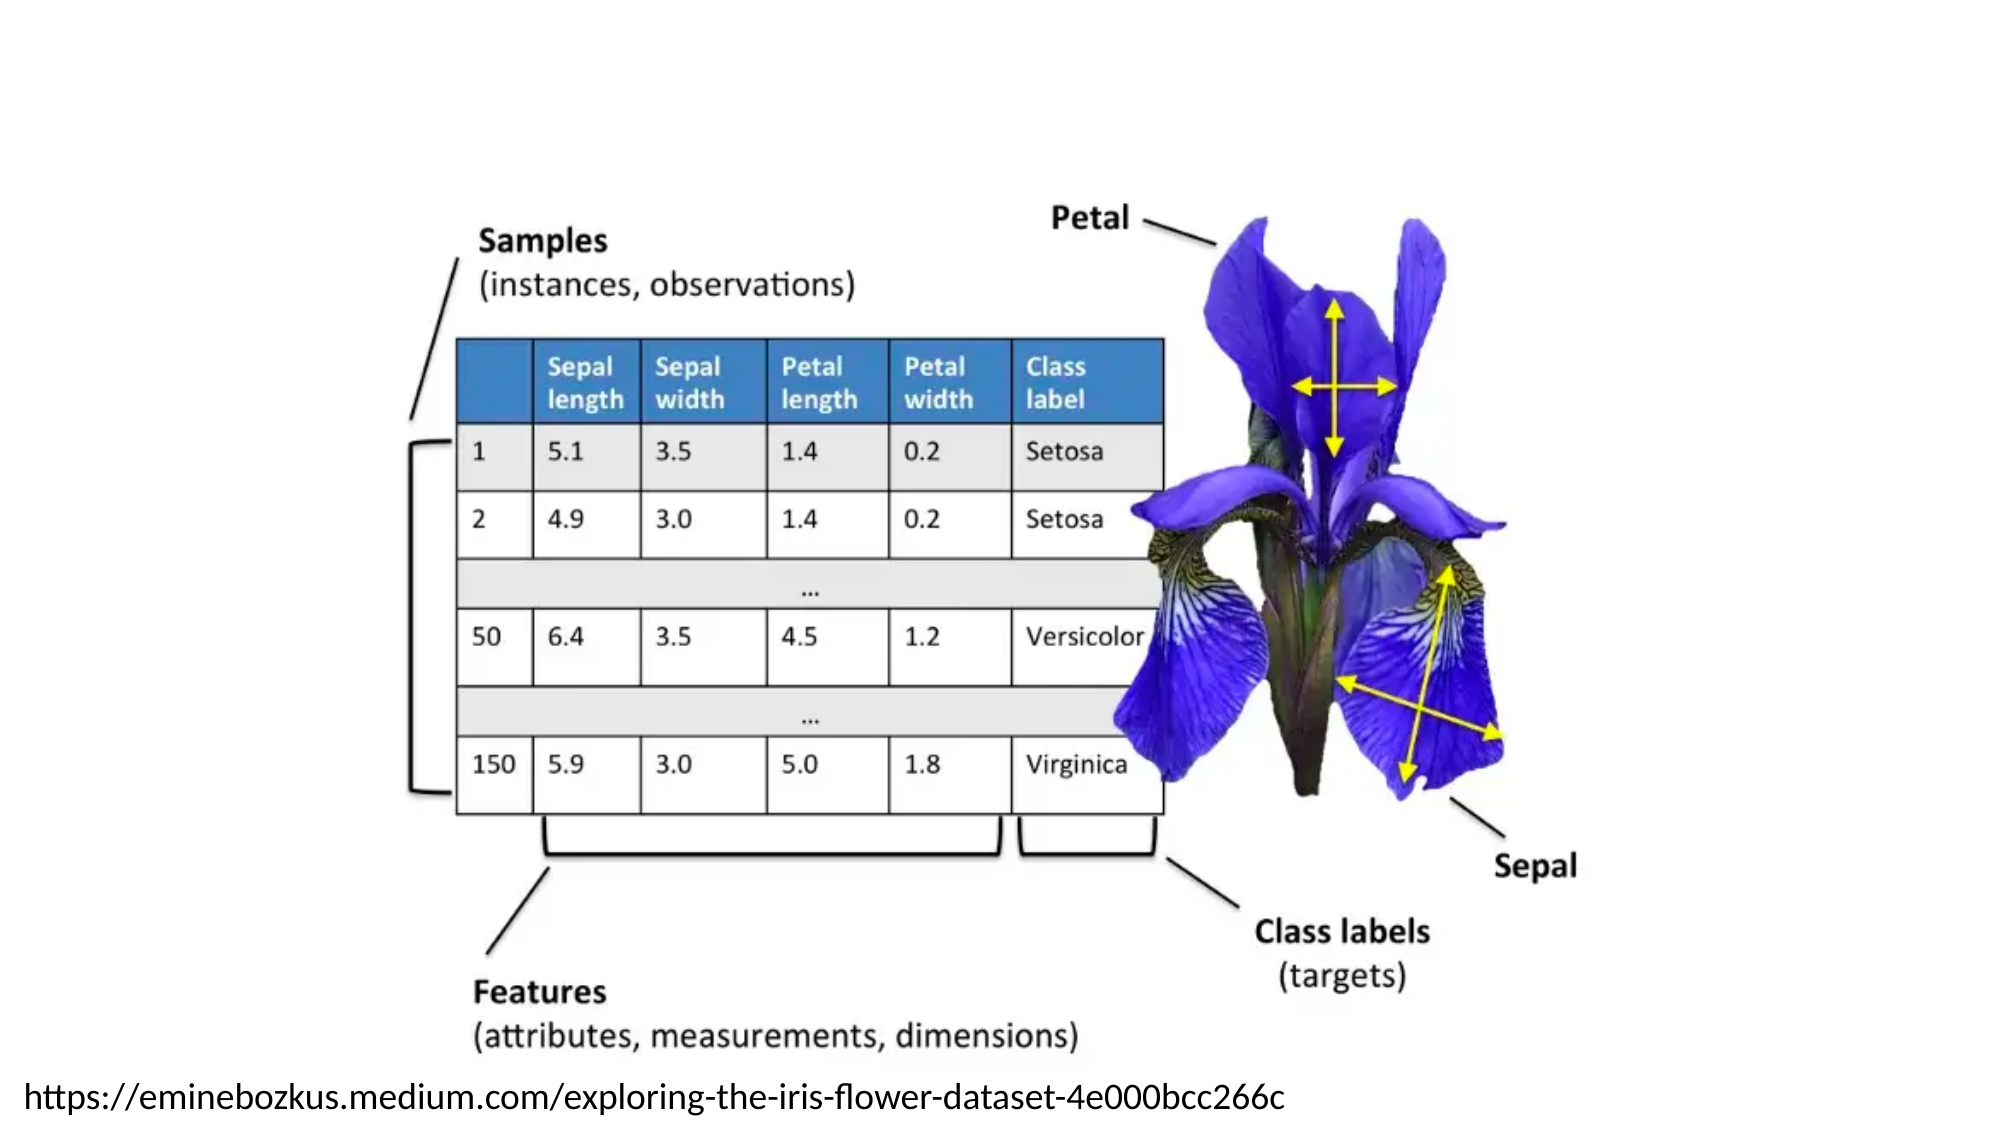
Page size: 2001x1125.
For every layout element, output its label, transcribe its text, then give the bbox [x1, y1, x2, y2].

picture [253, 4, 1747, 1124]
text_box https://eminebozkus.medium.com/exploring-the-iris-flower-dataset-4e000bcc266c [8, 1064, 1301, 1125]
